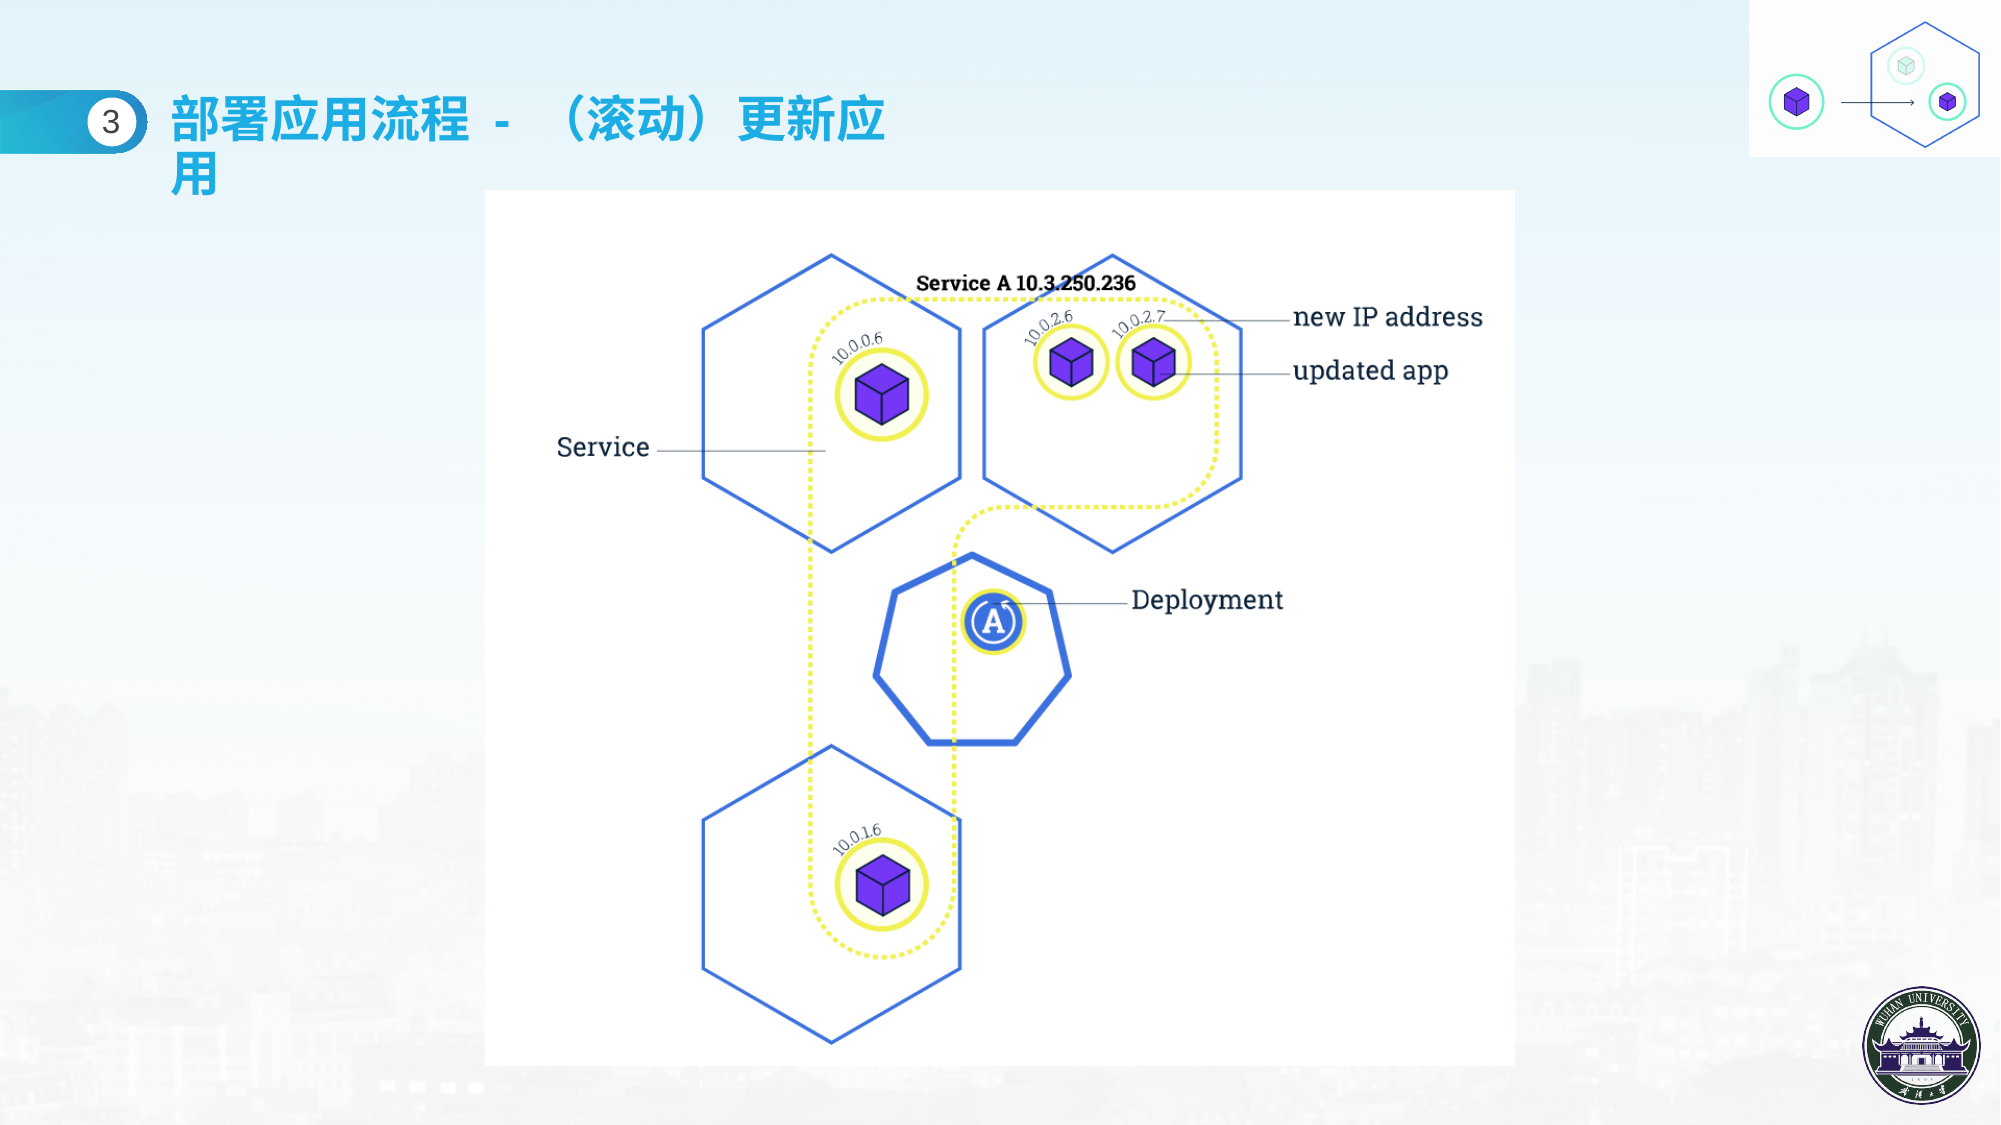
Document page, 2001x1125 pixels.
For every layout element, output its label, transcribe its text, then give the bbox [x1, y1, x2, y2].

list 部署应用流程 - （滚动）更新应用 [155, 87, 938, 157]
picture [1862, 986, 1981, 1105]
picture [485, 190, 1515, 1066]
list 3 [87, 97, 137, 149]
picture [1749, 0, 2000, 157]
